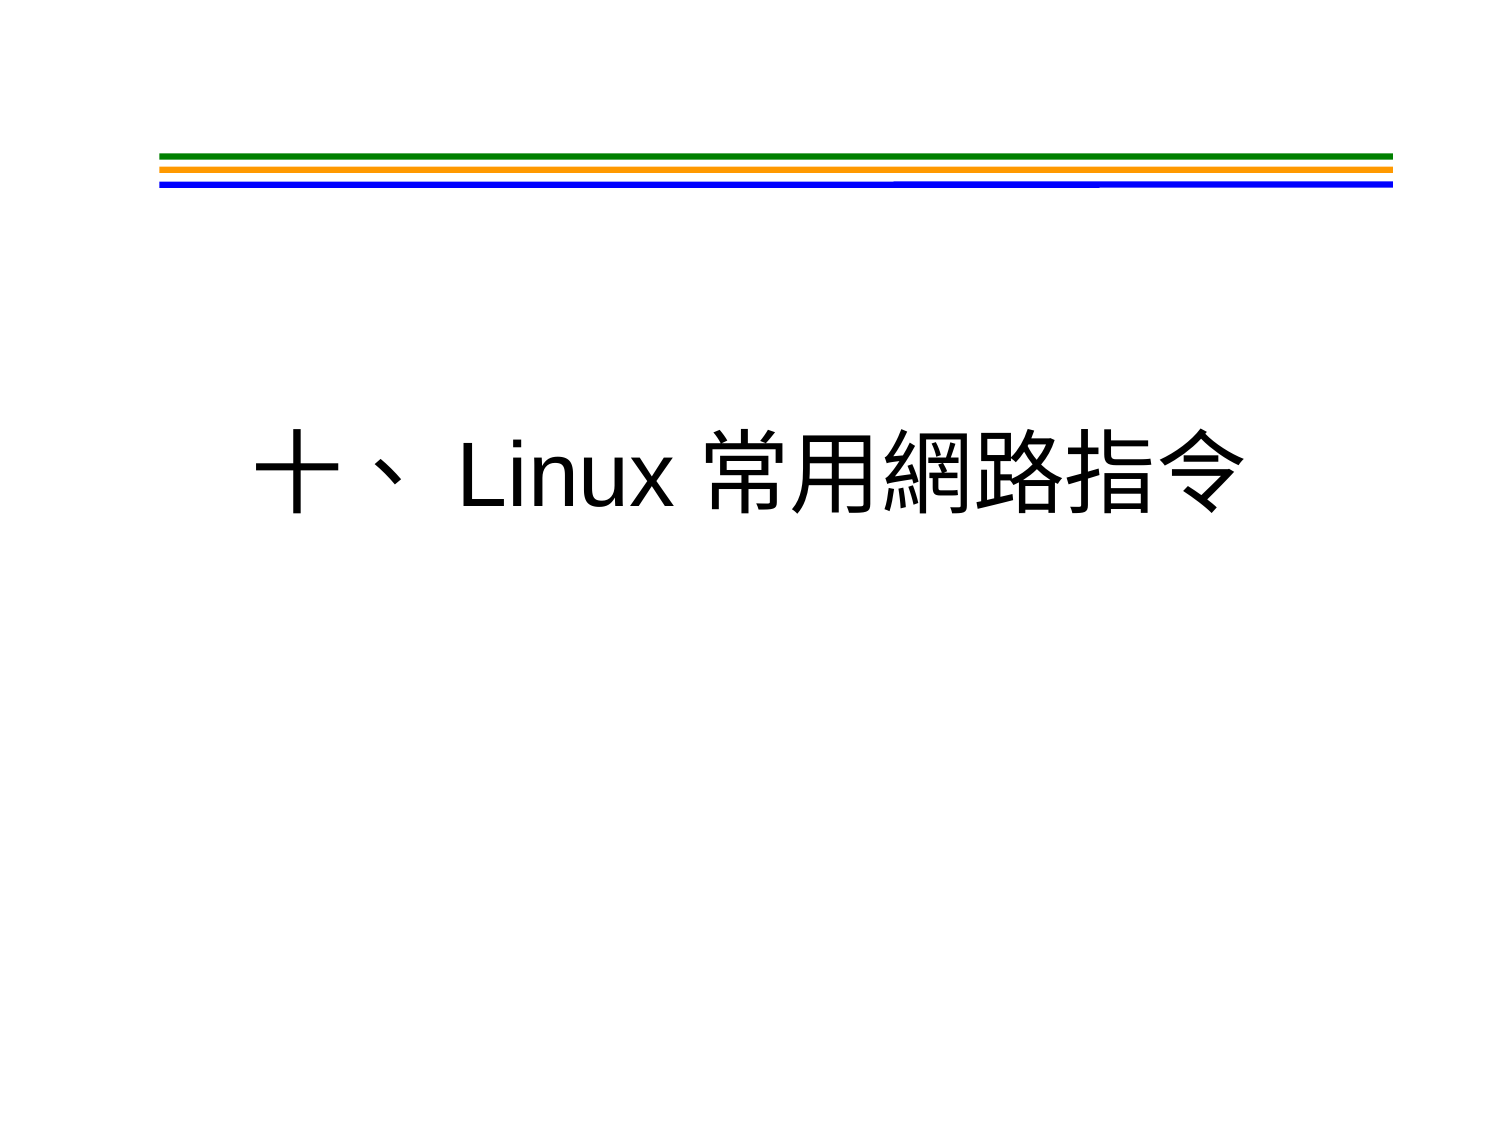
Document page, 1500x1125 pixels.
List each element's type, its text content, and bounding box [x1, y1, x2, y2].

title 十、Linux常用網路指令 [112, 349, 1388, 591]
